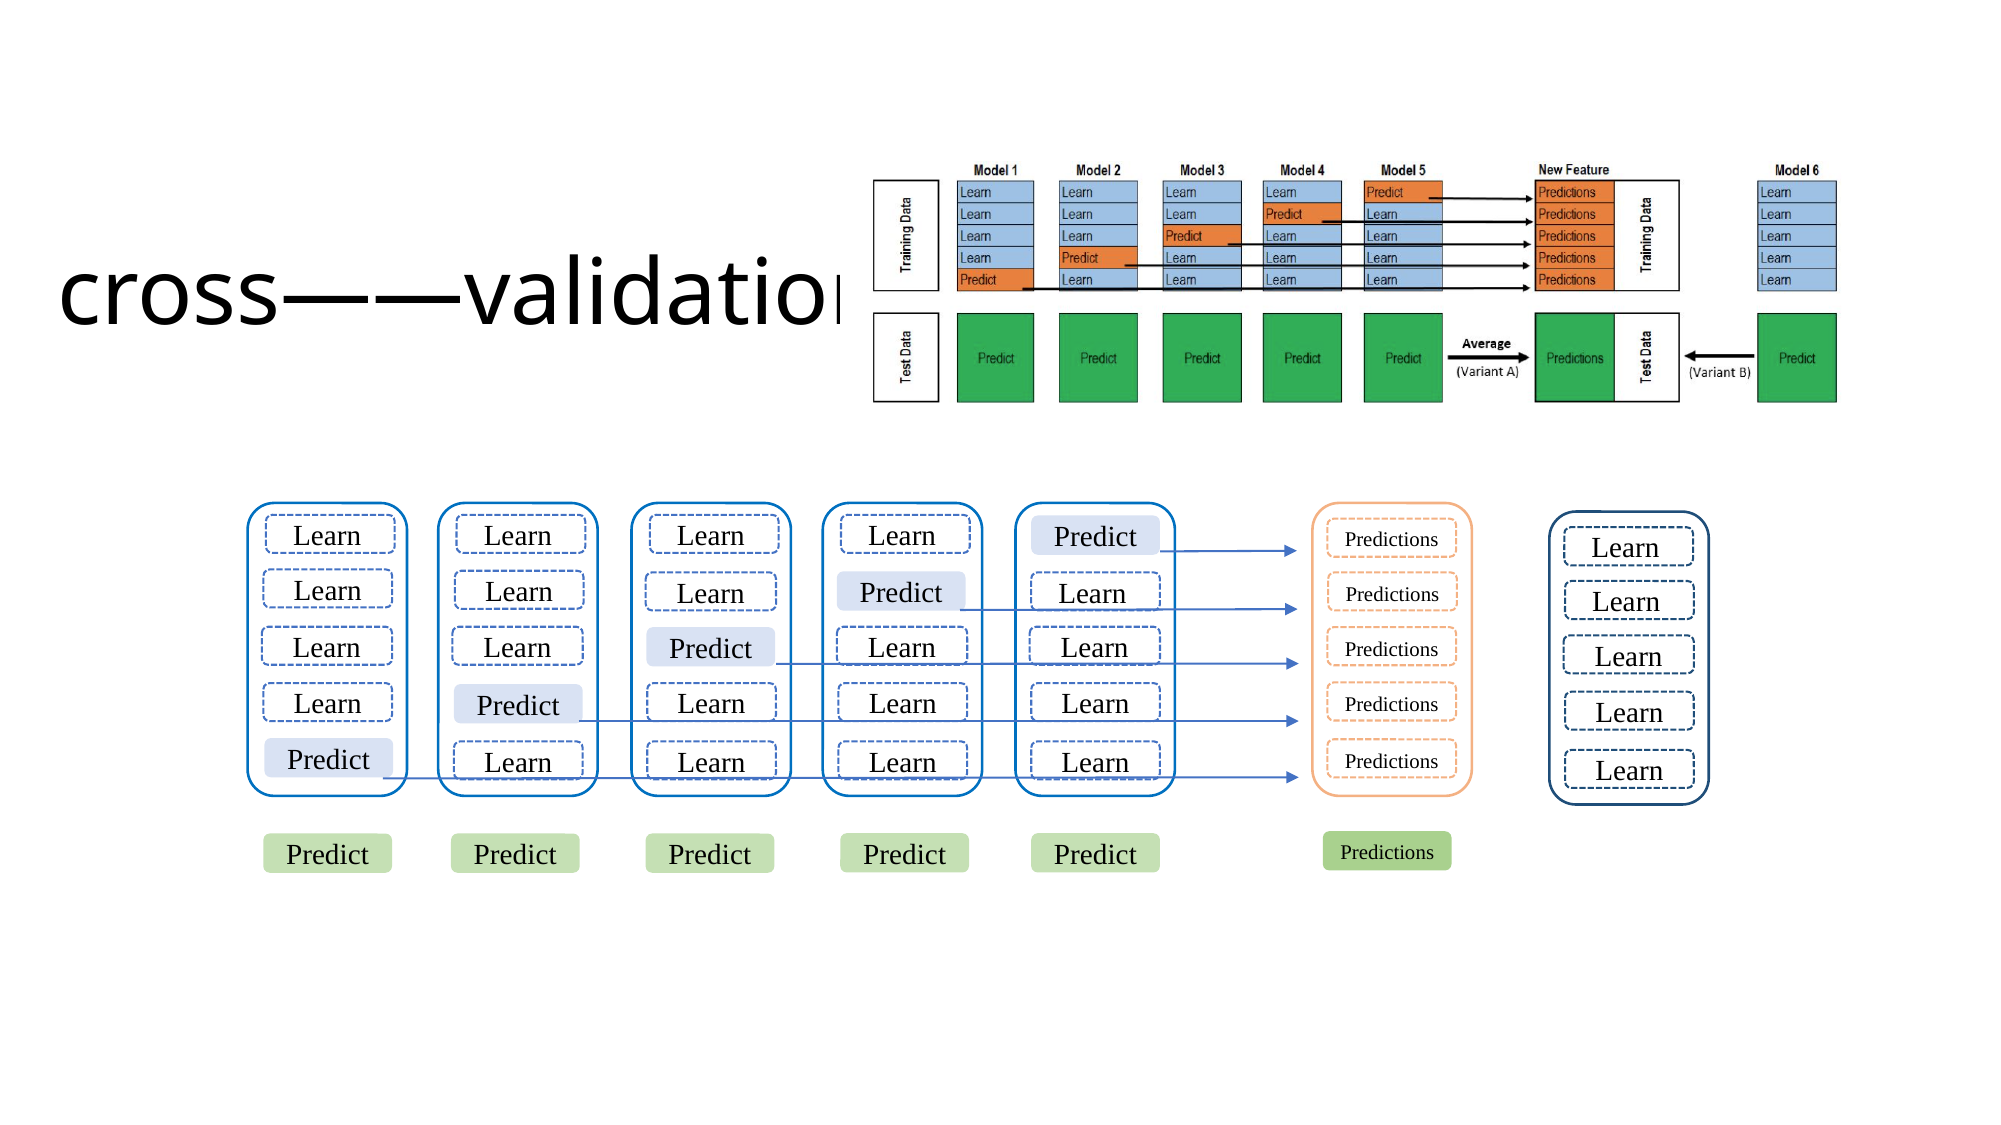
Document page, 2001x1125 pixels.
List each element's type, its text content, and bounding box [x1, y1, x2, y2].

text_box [1312, 502, 1472, 796]
text_box Predict [644, 832, 776, 874]
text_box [631, 779, 791, 796]
text_box Predictions [1321, 830, 1453, 872]
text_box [822, 722, 983, 777]
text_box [822, 502, 983, 663]
text_box Predict [839, 832, 971, 874]
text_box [1015, 610, 1175, 663]
text_box Predict [1030, 832, 1161, 874]
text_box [1015, 502, 1175, 609]
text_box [1015, 779, 1175, 796]
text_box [247, 502, 407, 796]
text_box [1015, 664, 1175, 720]
text_box Predict [262, 832, 394, 874]
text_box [631, 722, 791, 777]
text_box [438, 502, 598, 777]
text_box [822, 664, 983, 720]
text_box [438, 779, 598, 796]
text_box Predict [449, 832, 581, 874]
title cross——validation [42, 215, 840, 374]
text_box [1015, 722, 1175, 777]
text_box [1549, 511, 1709, 805]
picture [840, 120, 1879, 422]
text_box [822, 779, 983, 796]
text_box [631, 502, 791, 720]
